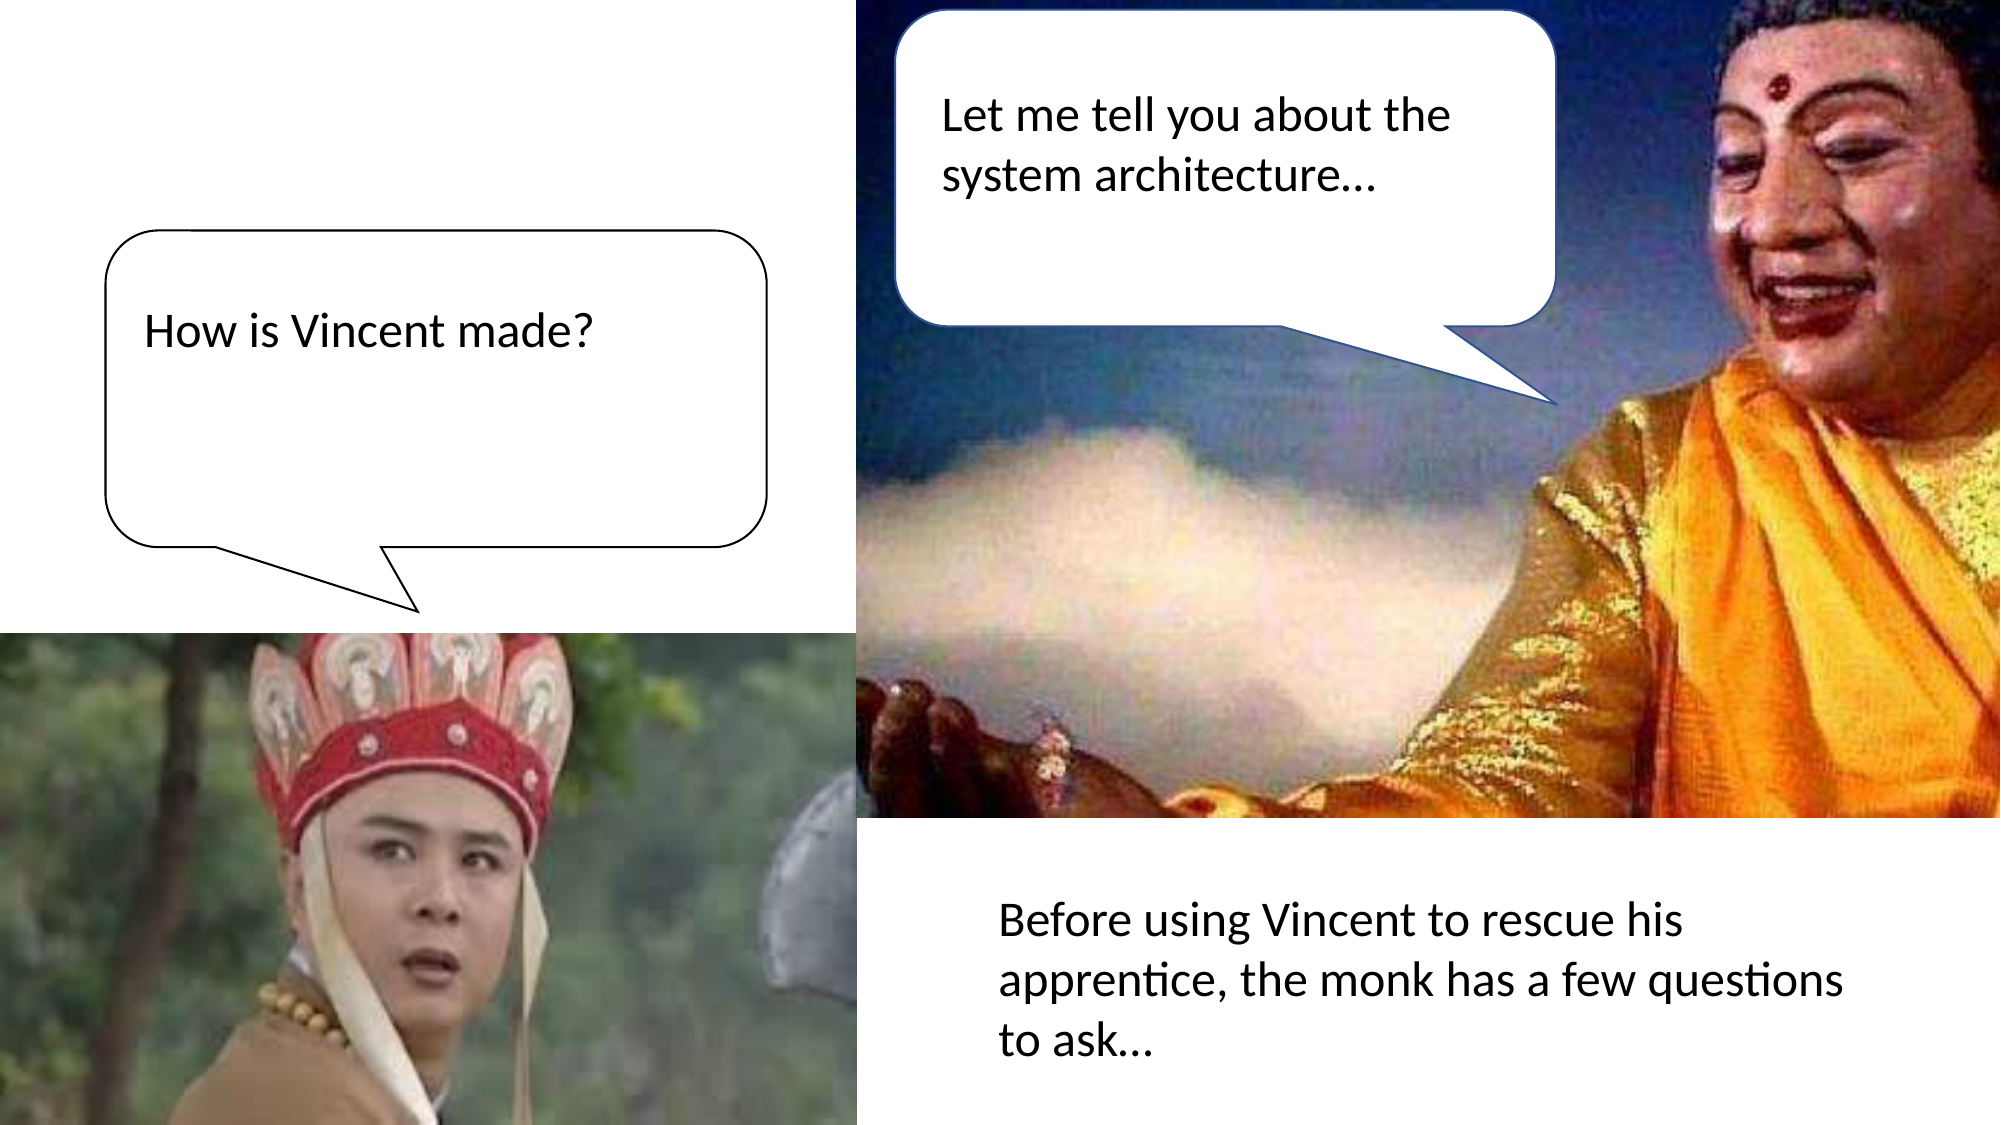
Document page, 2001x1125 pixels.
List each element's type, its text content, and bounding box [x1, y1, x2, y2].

text_box [104, 229, 768, 614]
text_box How is Vincent made? [129, 290, 727, 366]
picture [855, 0, 2000, 1125]
text_box Before using Vincent to rescue his apprentice, the monk has a few questions to ask… [983, 879, 1878, 1074]
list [0, 633, 856, 1125]
